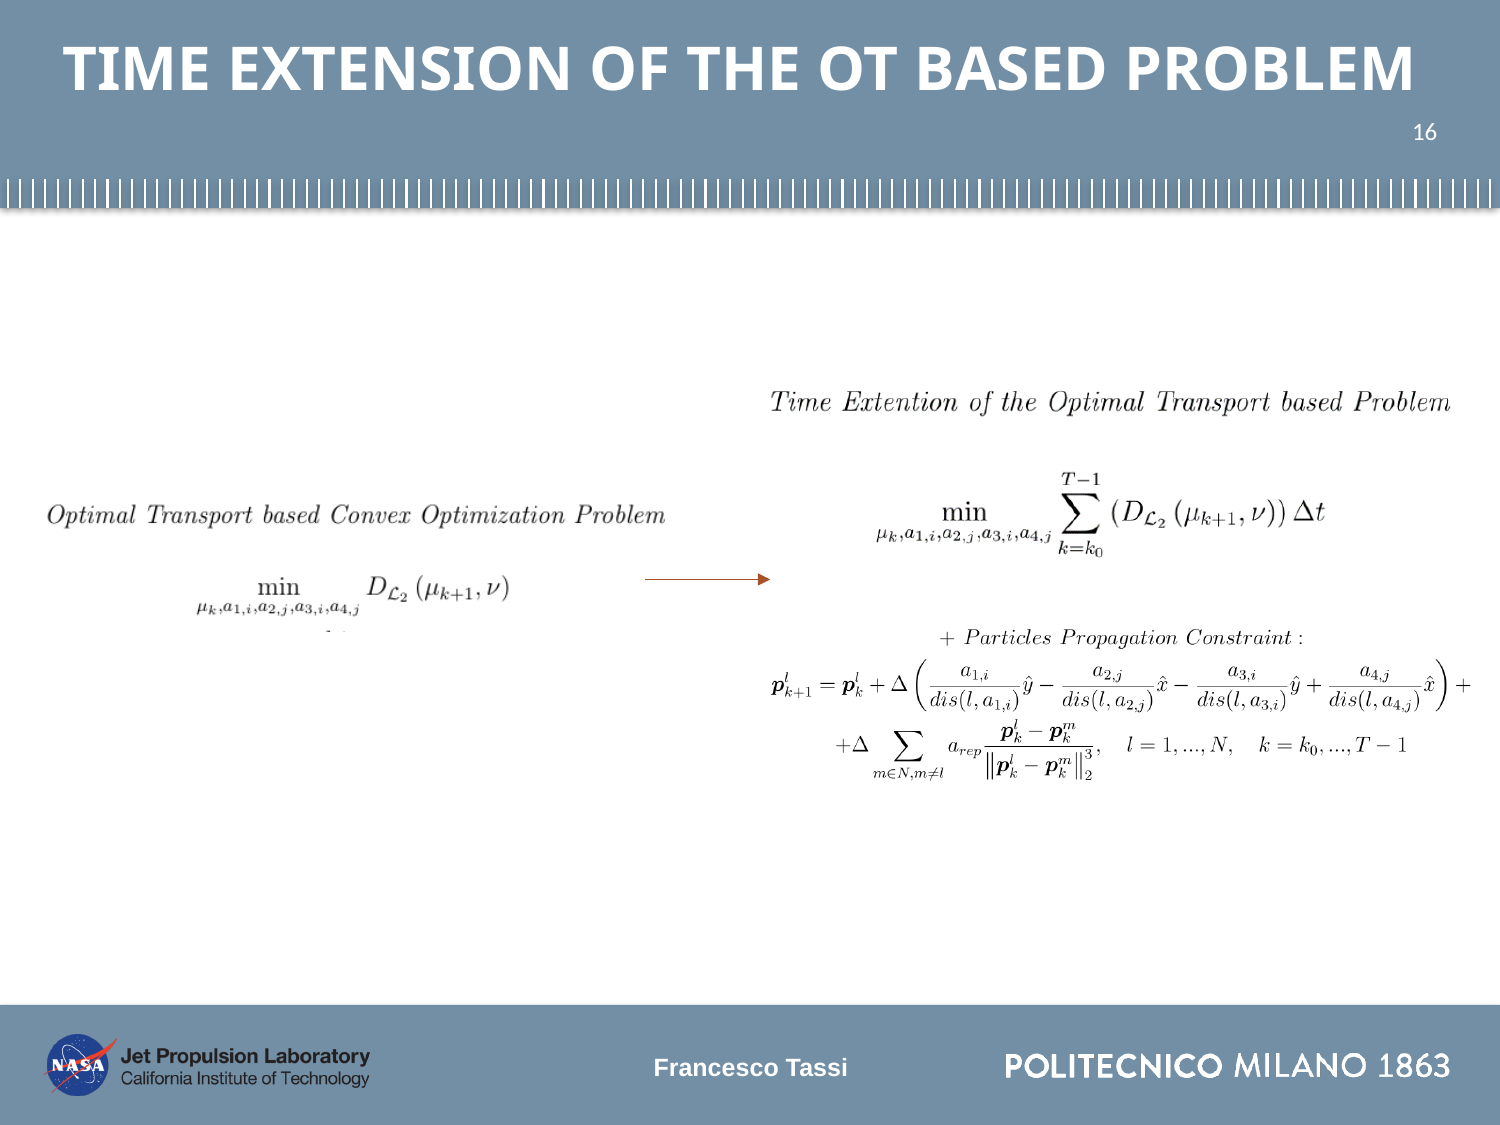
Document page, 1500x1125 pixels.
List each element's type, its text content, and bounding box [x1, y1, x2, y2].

slide_number 16 [1115, 100, 1453, 161]
picture [999, 1041, 1456, 1089]
title TIME EXTENSION OF THE OT BASED PROBLEM [47, 22, 1455, 161]
picture [753, 605, 1477, 812]
picture [750, 383, 1473, 563]
picture [43, 1034, 370, 1096]
picture [26, 493, 680, 632]
